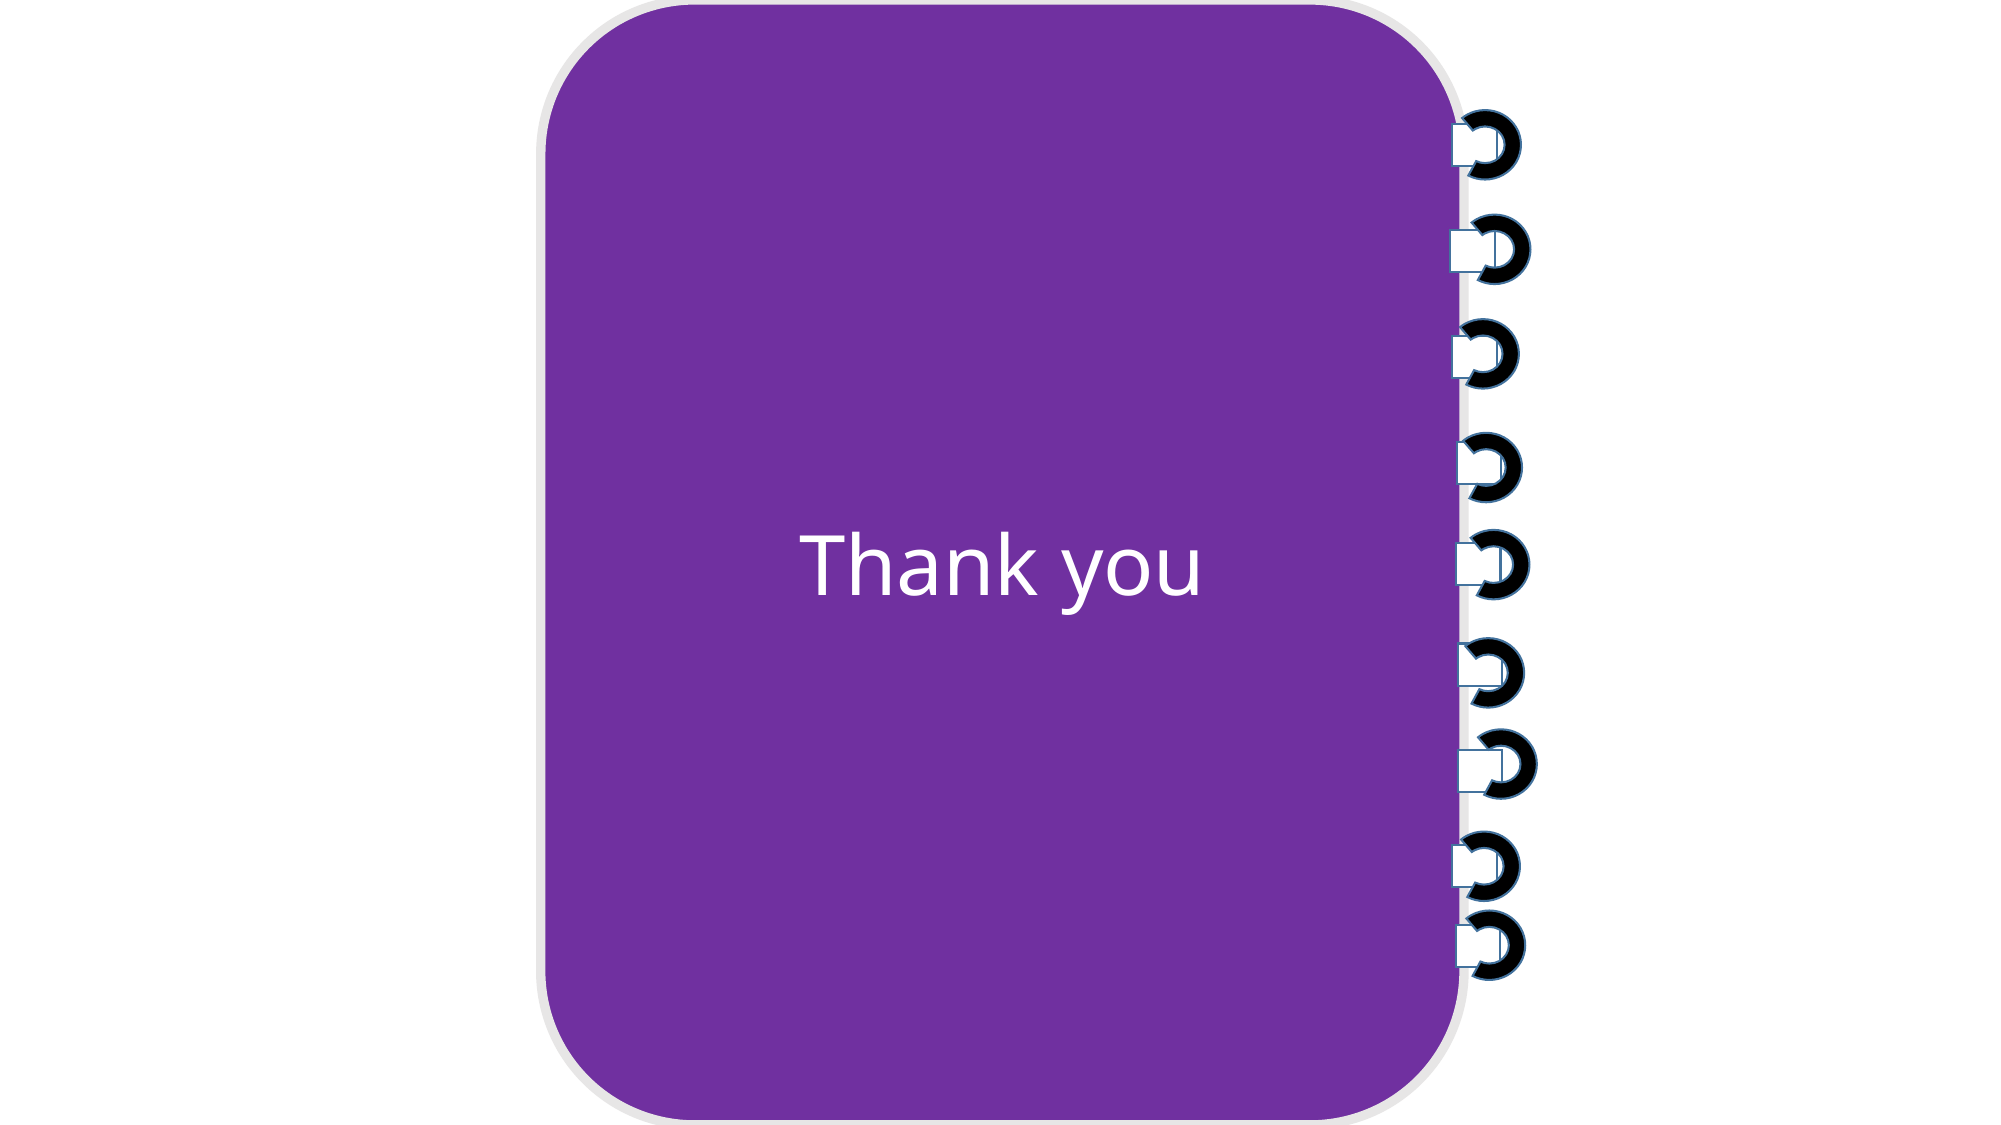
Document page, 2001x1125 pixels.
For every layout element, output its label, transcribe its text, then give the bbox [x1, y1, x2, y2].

text_box Thank you [539, 0, 1465, 1125]
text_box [1447, 109, 1537, 980]
